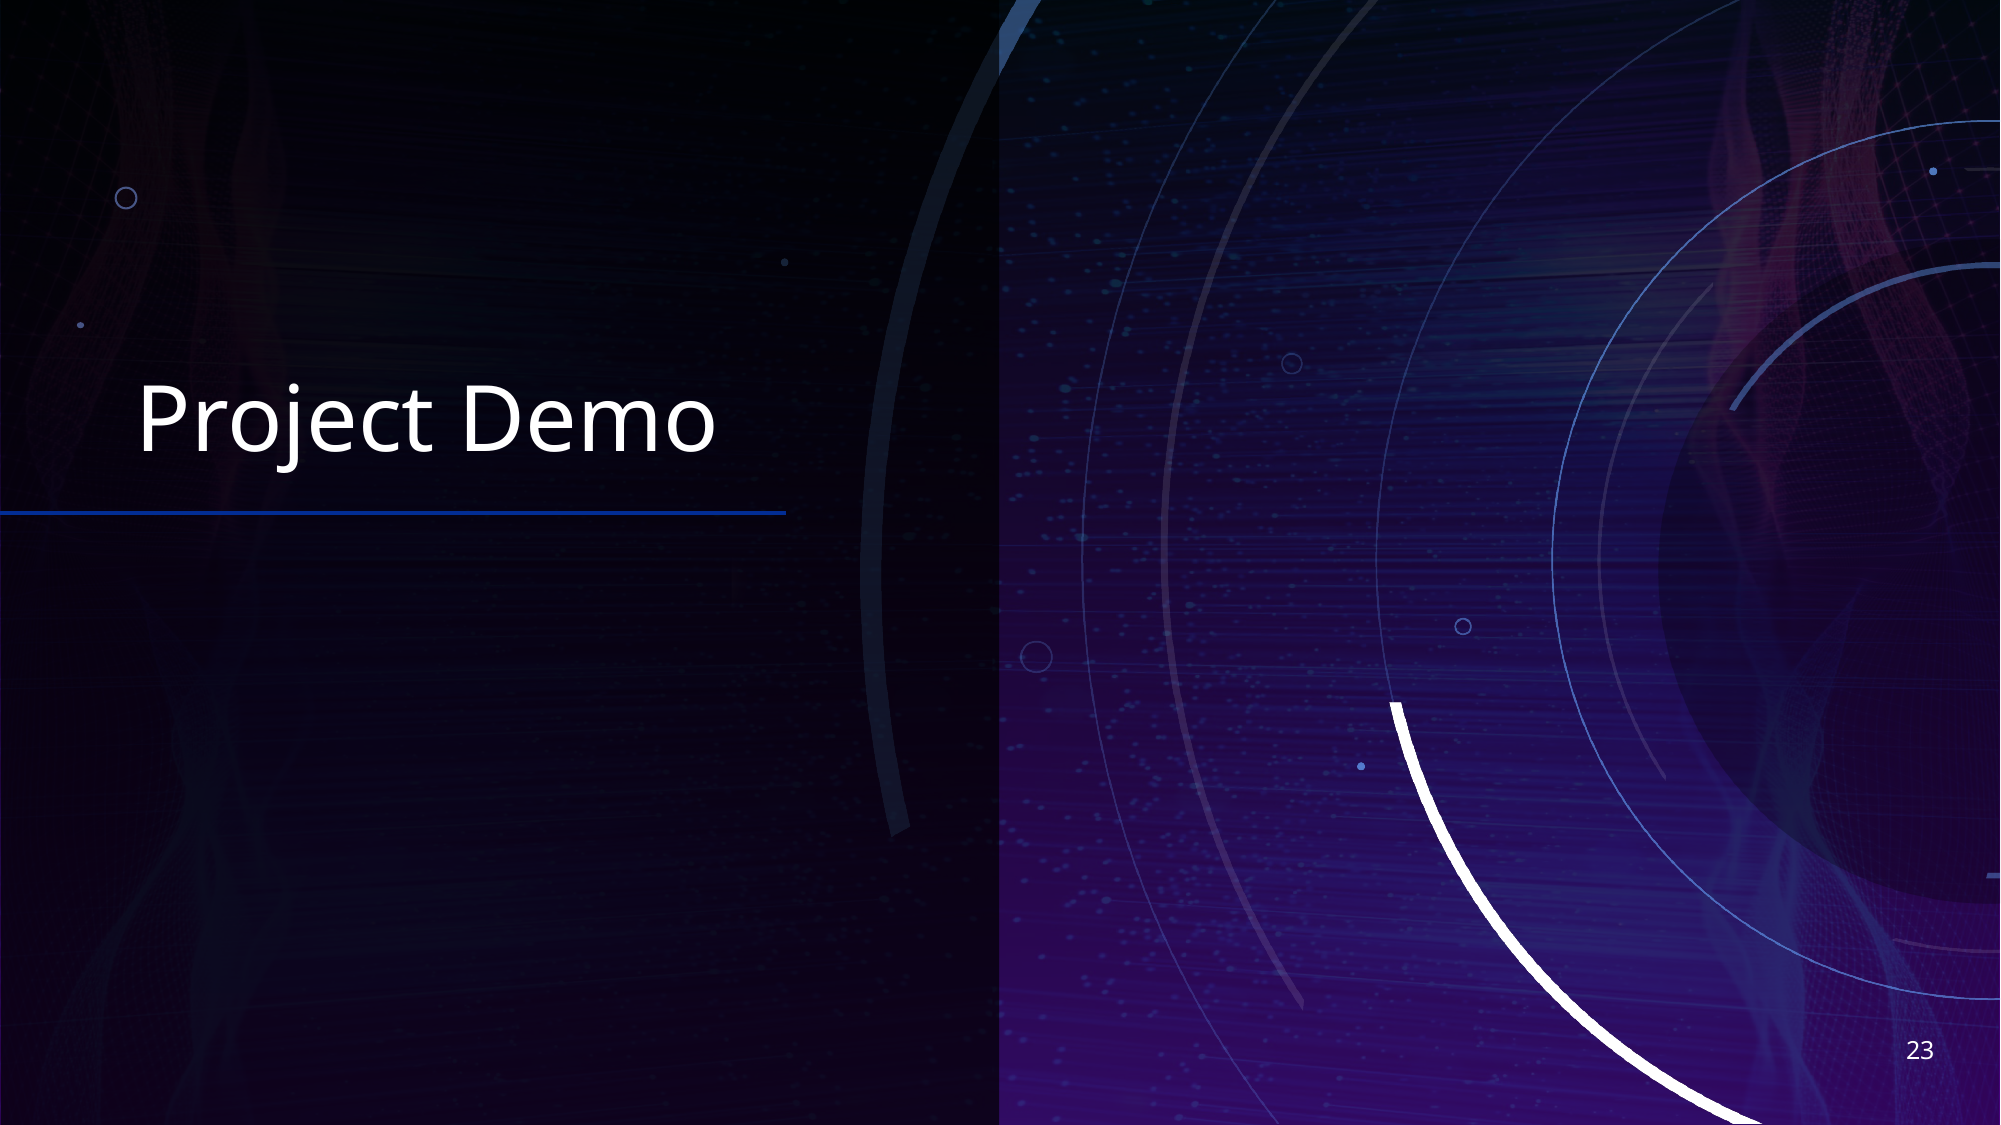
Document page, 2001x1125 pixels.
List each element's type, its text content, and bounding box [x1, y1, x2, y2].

picture [731, 0, 2001, 1124]
slide_number 23 [1499, 1021, 1950, 1082]
title Project Demo [120, 256, 888, 480]
